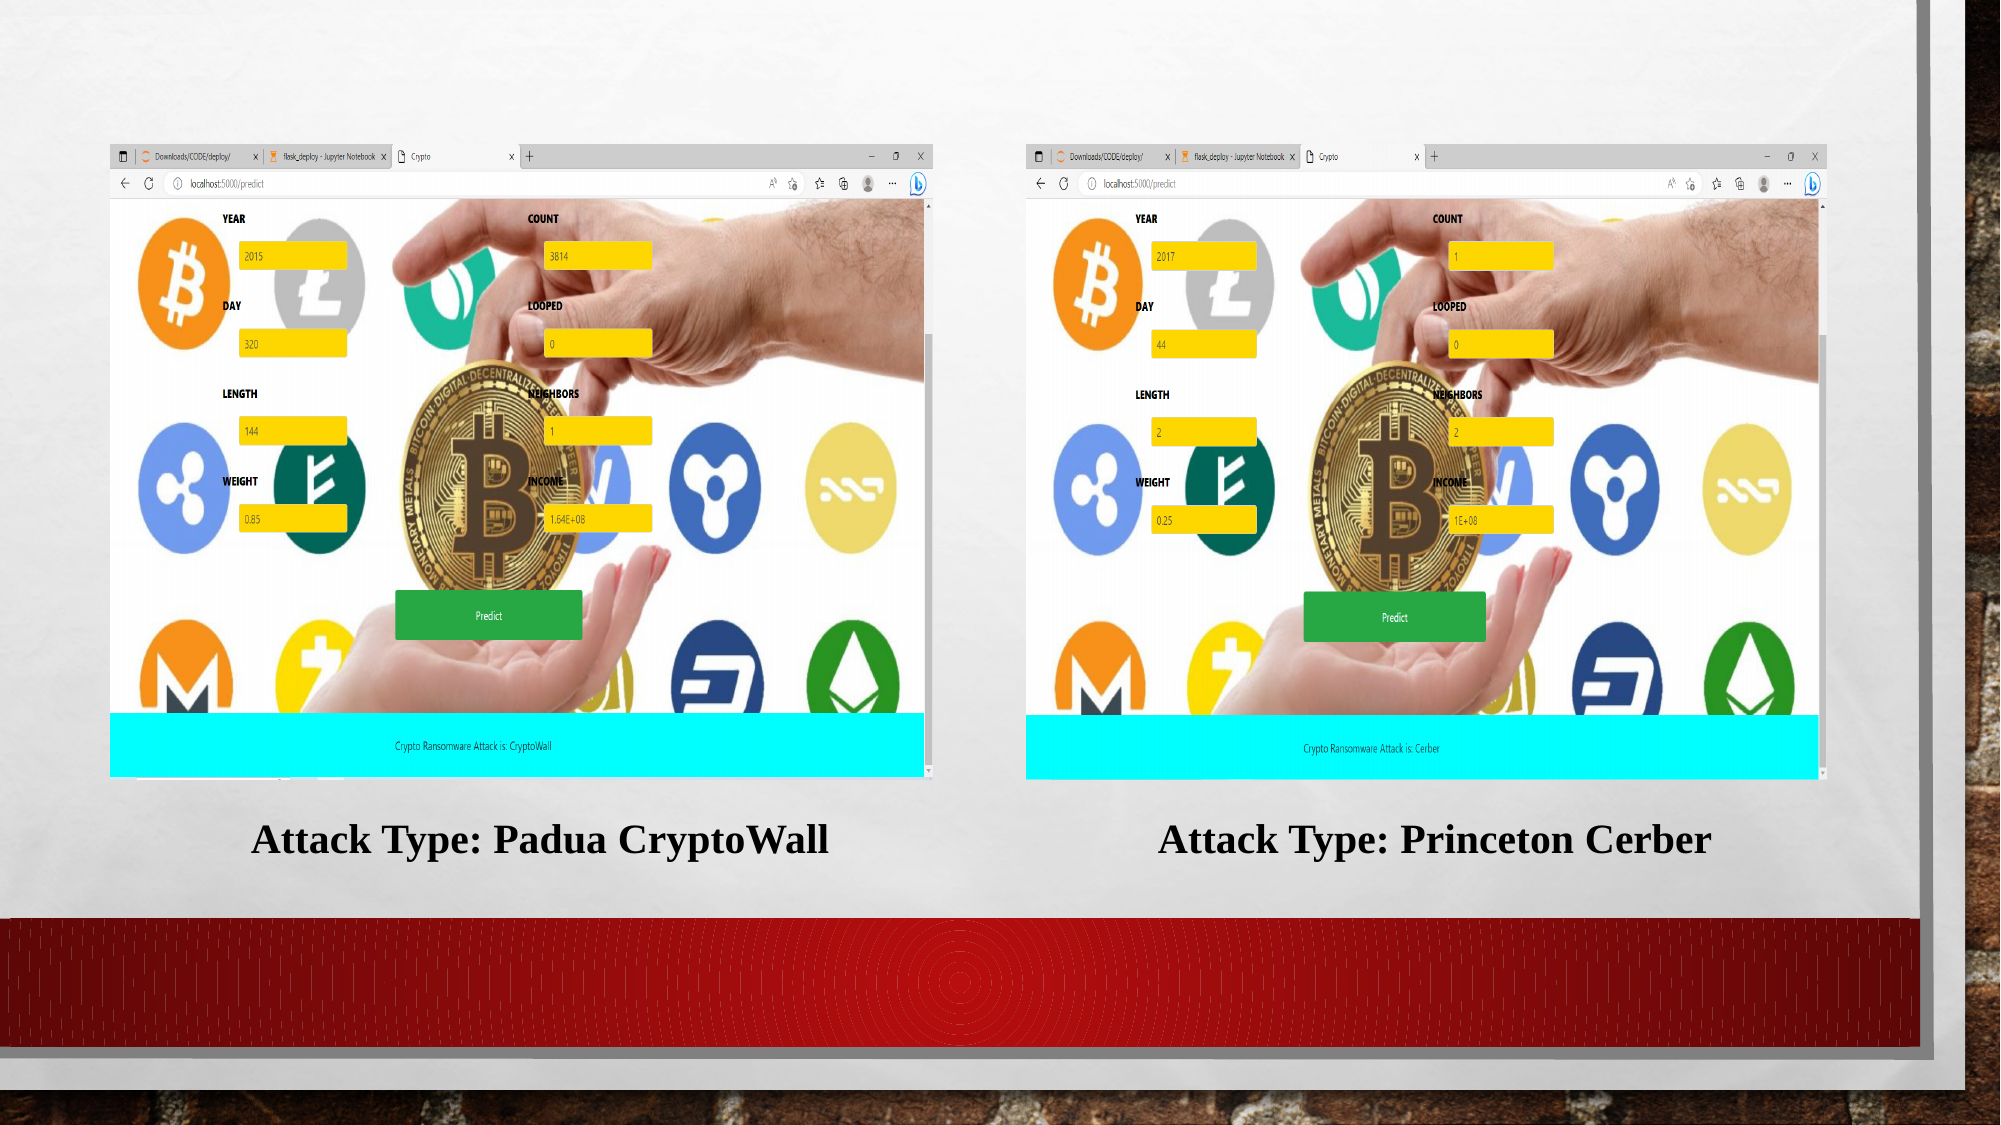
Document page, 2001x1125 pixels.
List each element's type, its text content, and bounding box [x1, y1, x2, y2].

picture [0, 0, 2000, 1125]
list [110, 144, 933, 780]
picture [1025, 144, 1827, 780]
text_box Attack Type: Padua CryptoWall [173, 804, 870, 870]
text_box Attack Type: Princeton Cerber [1111, 804, 1742, 870]
